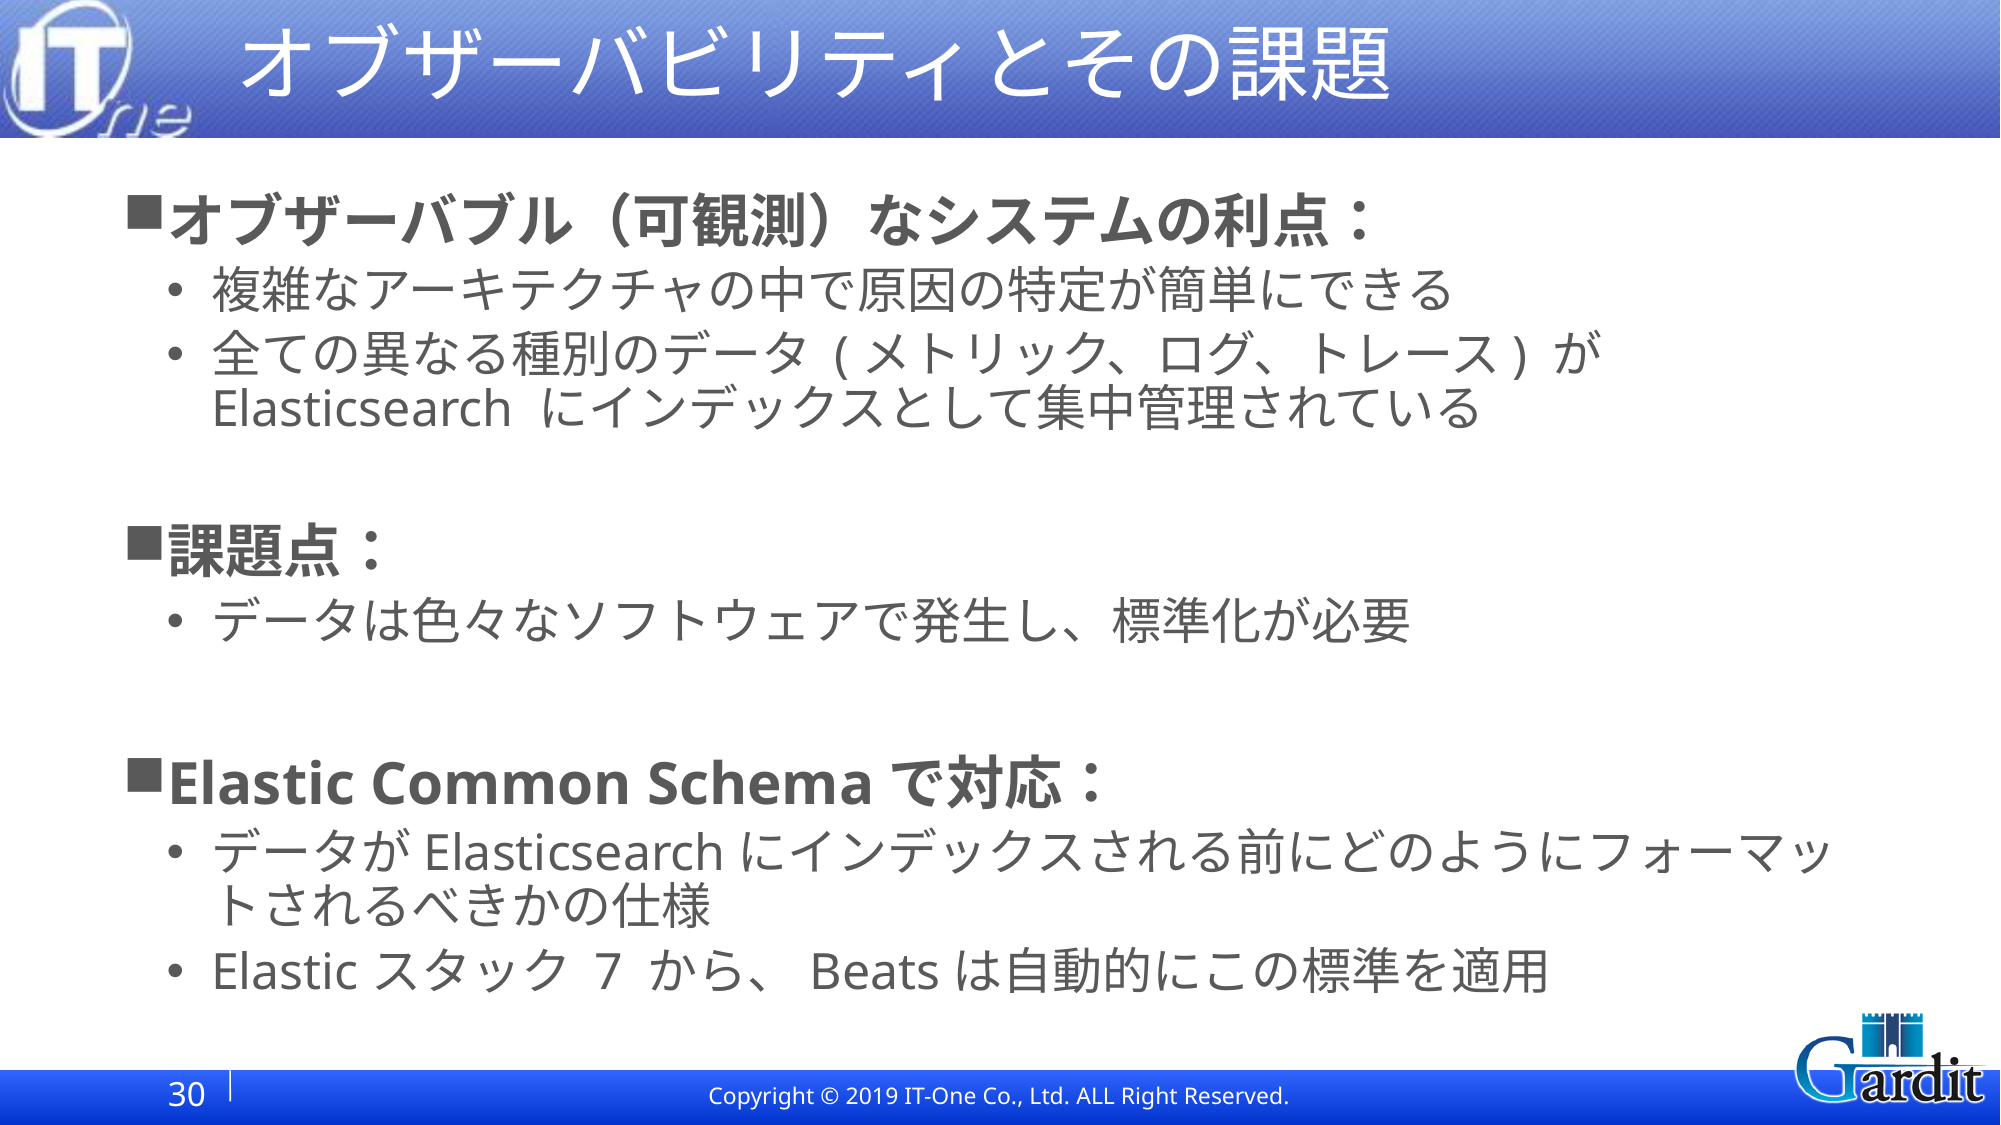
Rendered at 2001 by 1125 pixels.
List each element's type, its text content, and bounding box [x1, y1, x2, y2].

title オブザーバビリティとその課題 [220, 8, 1921, 127]
slide_number 30 [0, 1071, 221, 1120]
picture [1793, 1010, 1989, 1105]
picture [0, 0, 2000, 138]
list オブザーバブル（可観測）なシステムの利点： 複雑なアーキテクチャの中で原因の特定が簡単にできる 全ての異なる種別のデータ (メトリック、ログ、トレース) が Elasticsearch にインデックスとして集中管理されている 課題点： データは色々なソフトウェアで発生し、標準化が必要 Elastic Common Schemaで対応： データがElasticsearchにインデックスされる前にどのようにフォーマットされるべきかの仕様 Elasticスタック 7 から、Beatsは自動的にこの標準を適用 [107, 184, 1891, 1023]
